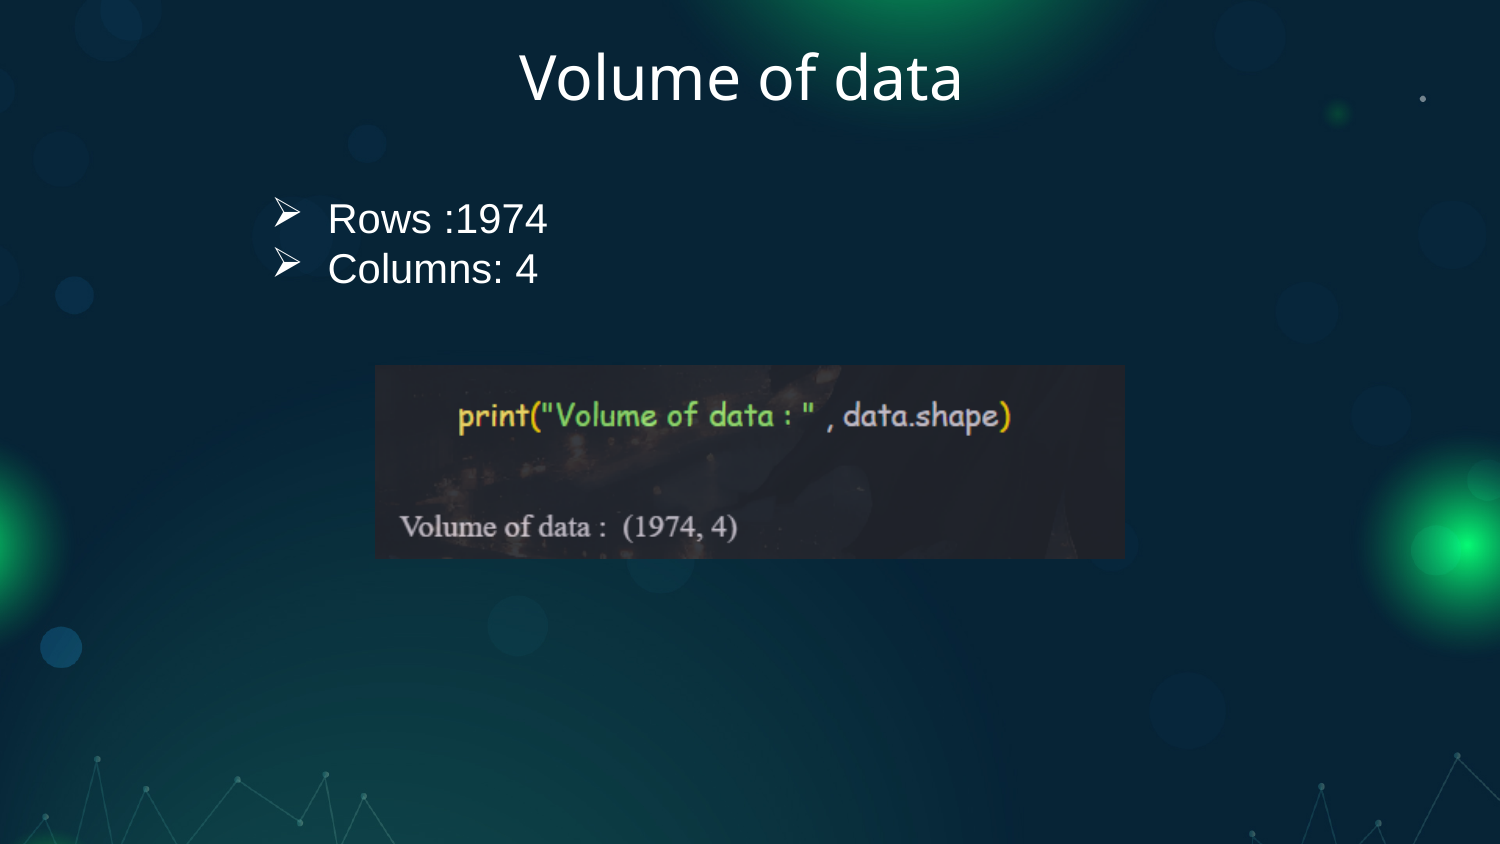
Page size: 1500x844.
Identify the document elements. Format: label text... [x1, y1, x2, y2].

title Volume of data [118, 22, 1382, 117]
picture [0, 0, 1500, 844]
text_box Rows :1974 Columns: 4 [256, 184, 1007, 350]
